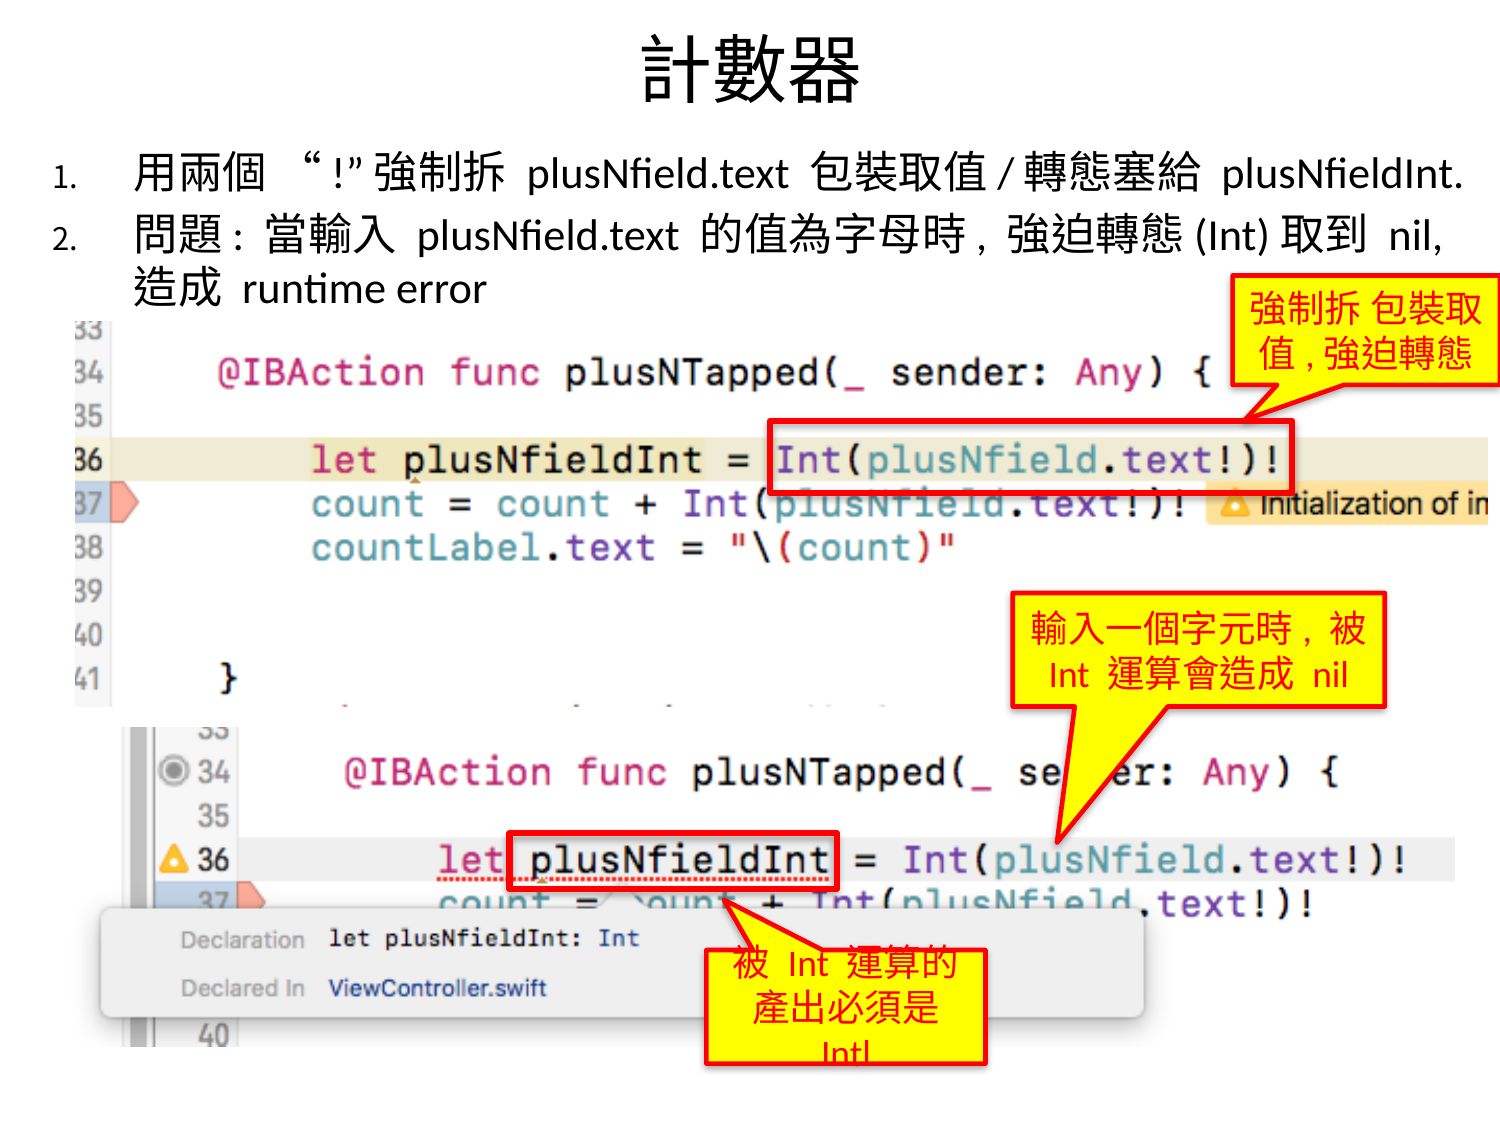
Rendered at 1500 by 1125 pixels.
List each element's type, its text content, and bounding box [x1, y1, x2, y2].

title 計數器 [0, 0, 1500, 137]
text_box 輸入一個字元時, 被 Int 運算會造成 nil [1071, 715, 1162, 725]
text_box 強制拆 包裝取值,強迫轉態 [1488, 274, 1500, 386]
picture [74, 320, 1488, 707]
picture [64, 727, 1455, 1047]
text_box 被 Int 運算的產出必須是 Intl [705, 1054, 987, 1065]
list 用兩個 “!”強制拆 plusNfield.text 包裝取值/轉態塞給 plusNfieldInt. 問題: 當輸入 plusNfield.text 的值為字母時, 強迫轉態(Int)取到 nil, 造成 runtime error [37, 136, 1488, 331]
